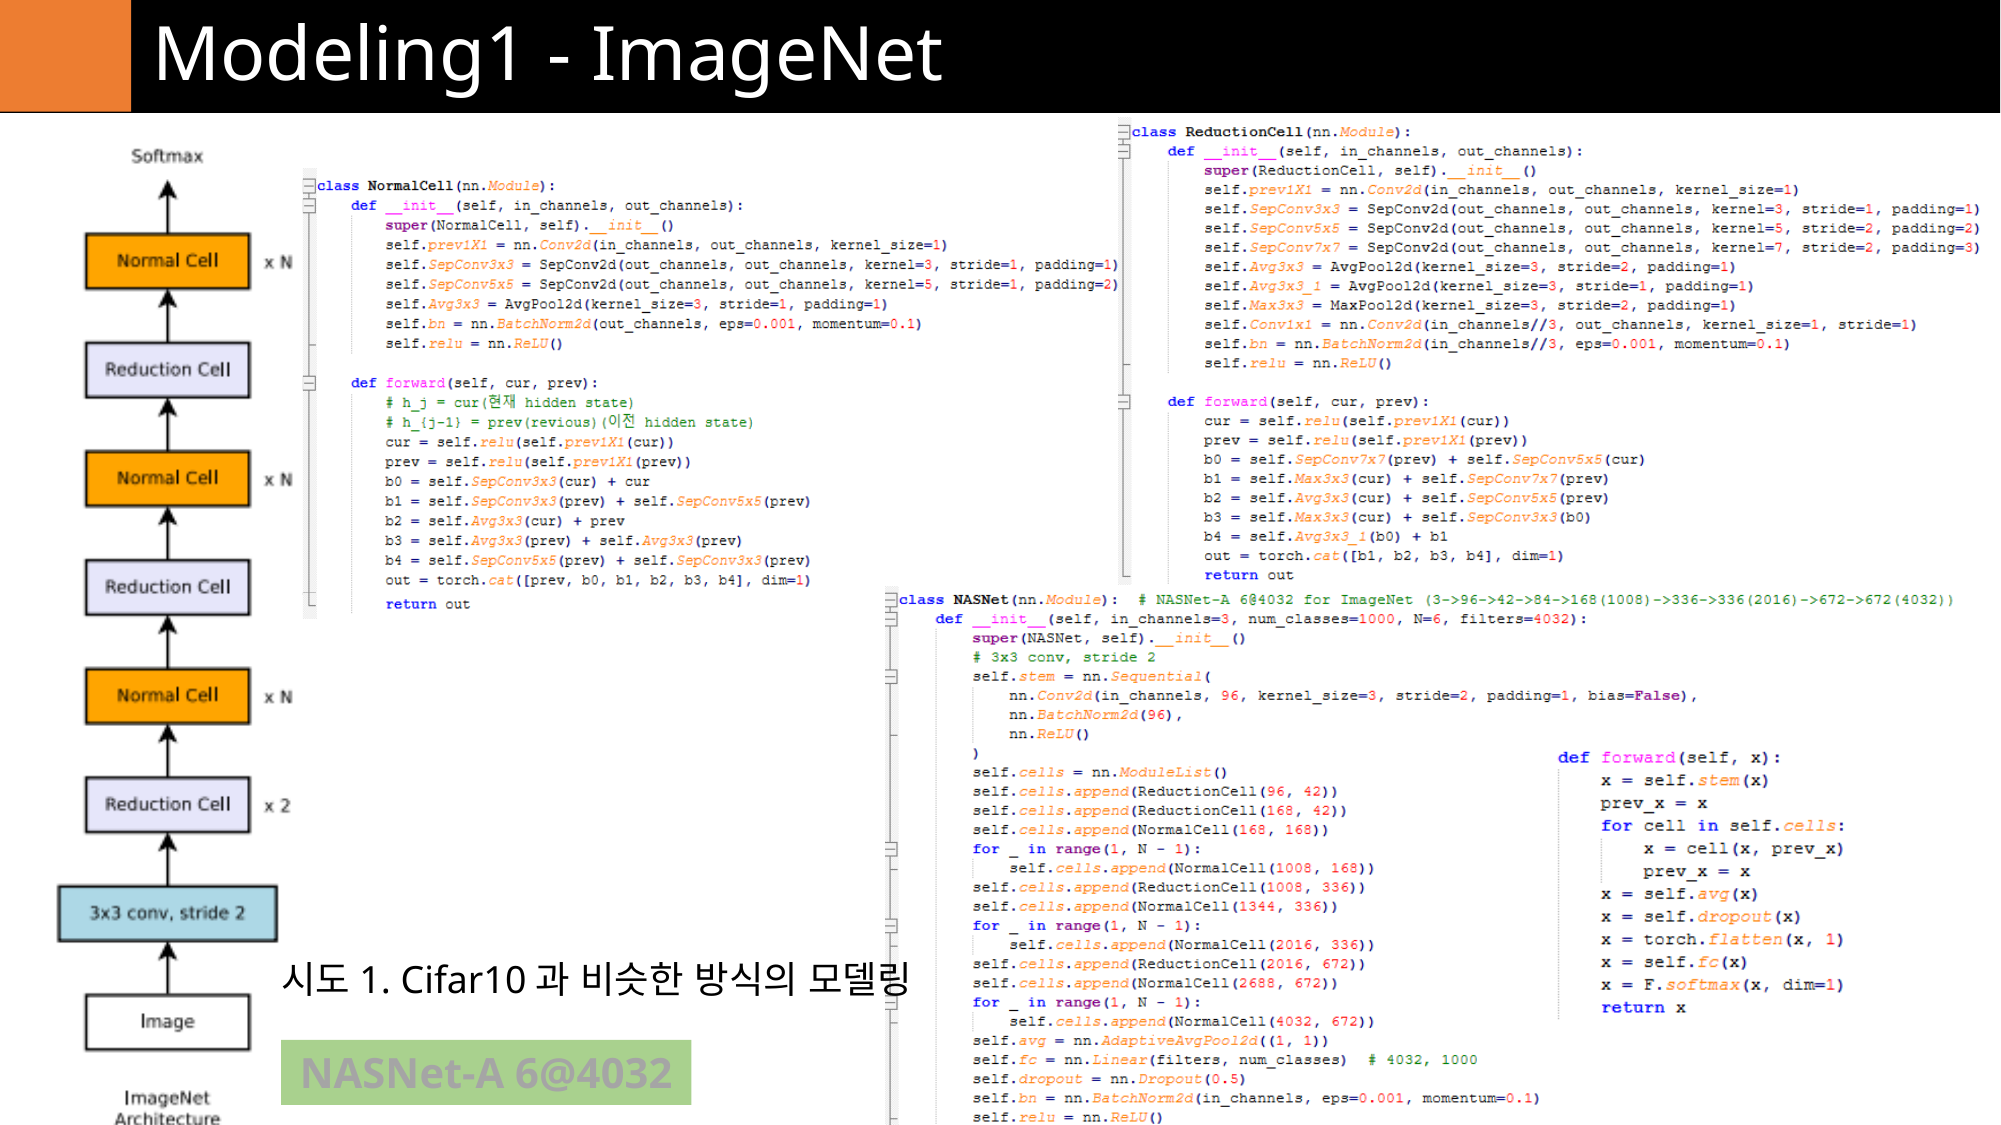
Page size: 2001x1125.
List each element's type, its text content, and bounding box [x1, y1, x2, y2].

picture [37, 141, 309, 1125]
text_box 시도1. Cifar10과 비슷한 방식의 모델링 [309, 949, 884, 1009]
title Modeling1 - ImageNet [137, 0, 2000, 112]
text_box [302, 167, 1126, 619]
picture [884, 586, 1955, 1125]
picture [1118, 117, 1986, 585]
text_box NASNet-A 6@4032 [309, 1039, 692, 1105]
